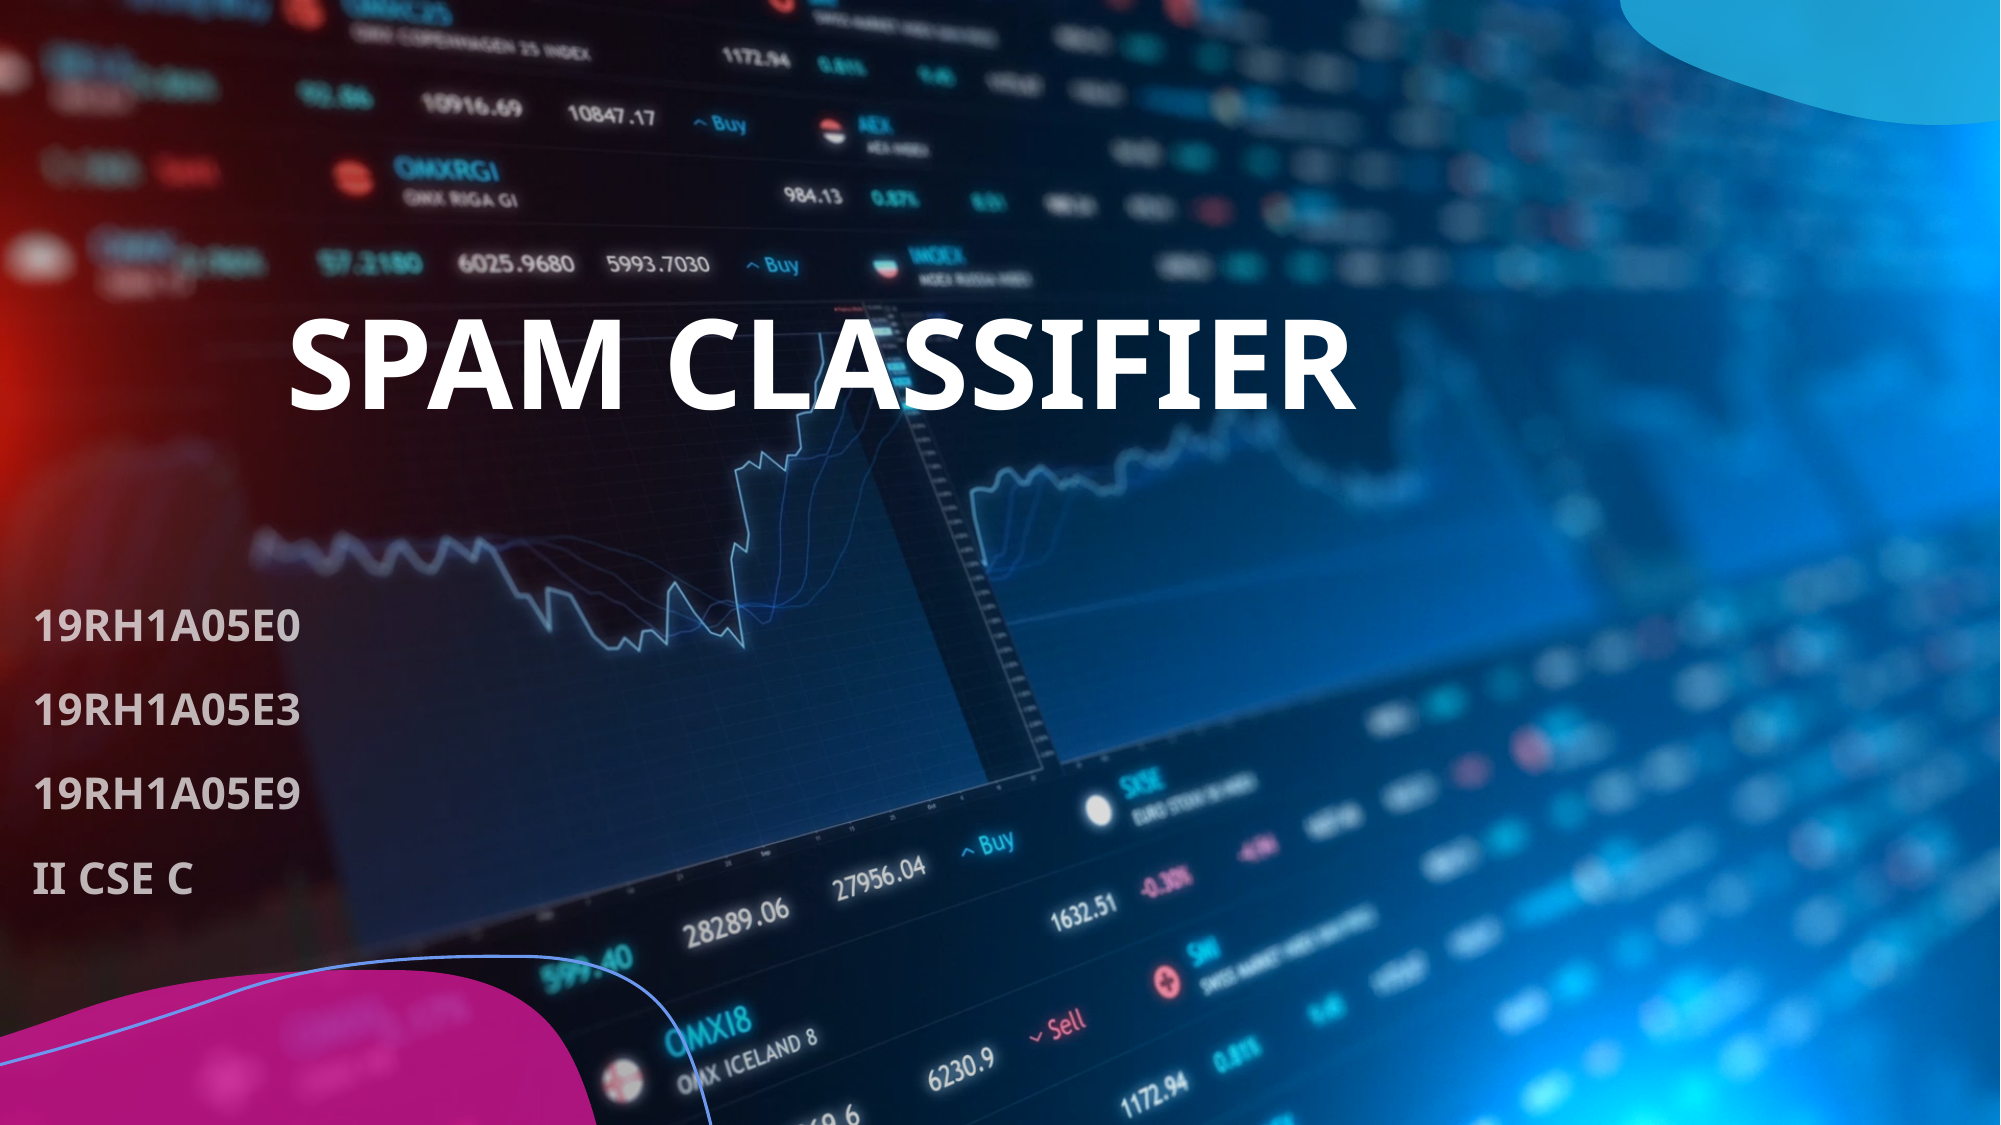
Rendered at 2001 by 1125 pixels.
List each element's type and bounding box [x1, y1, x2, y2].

text_box [0, 0, 2000, 1125]
text_box [0, 956, 711, 1125]
